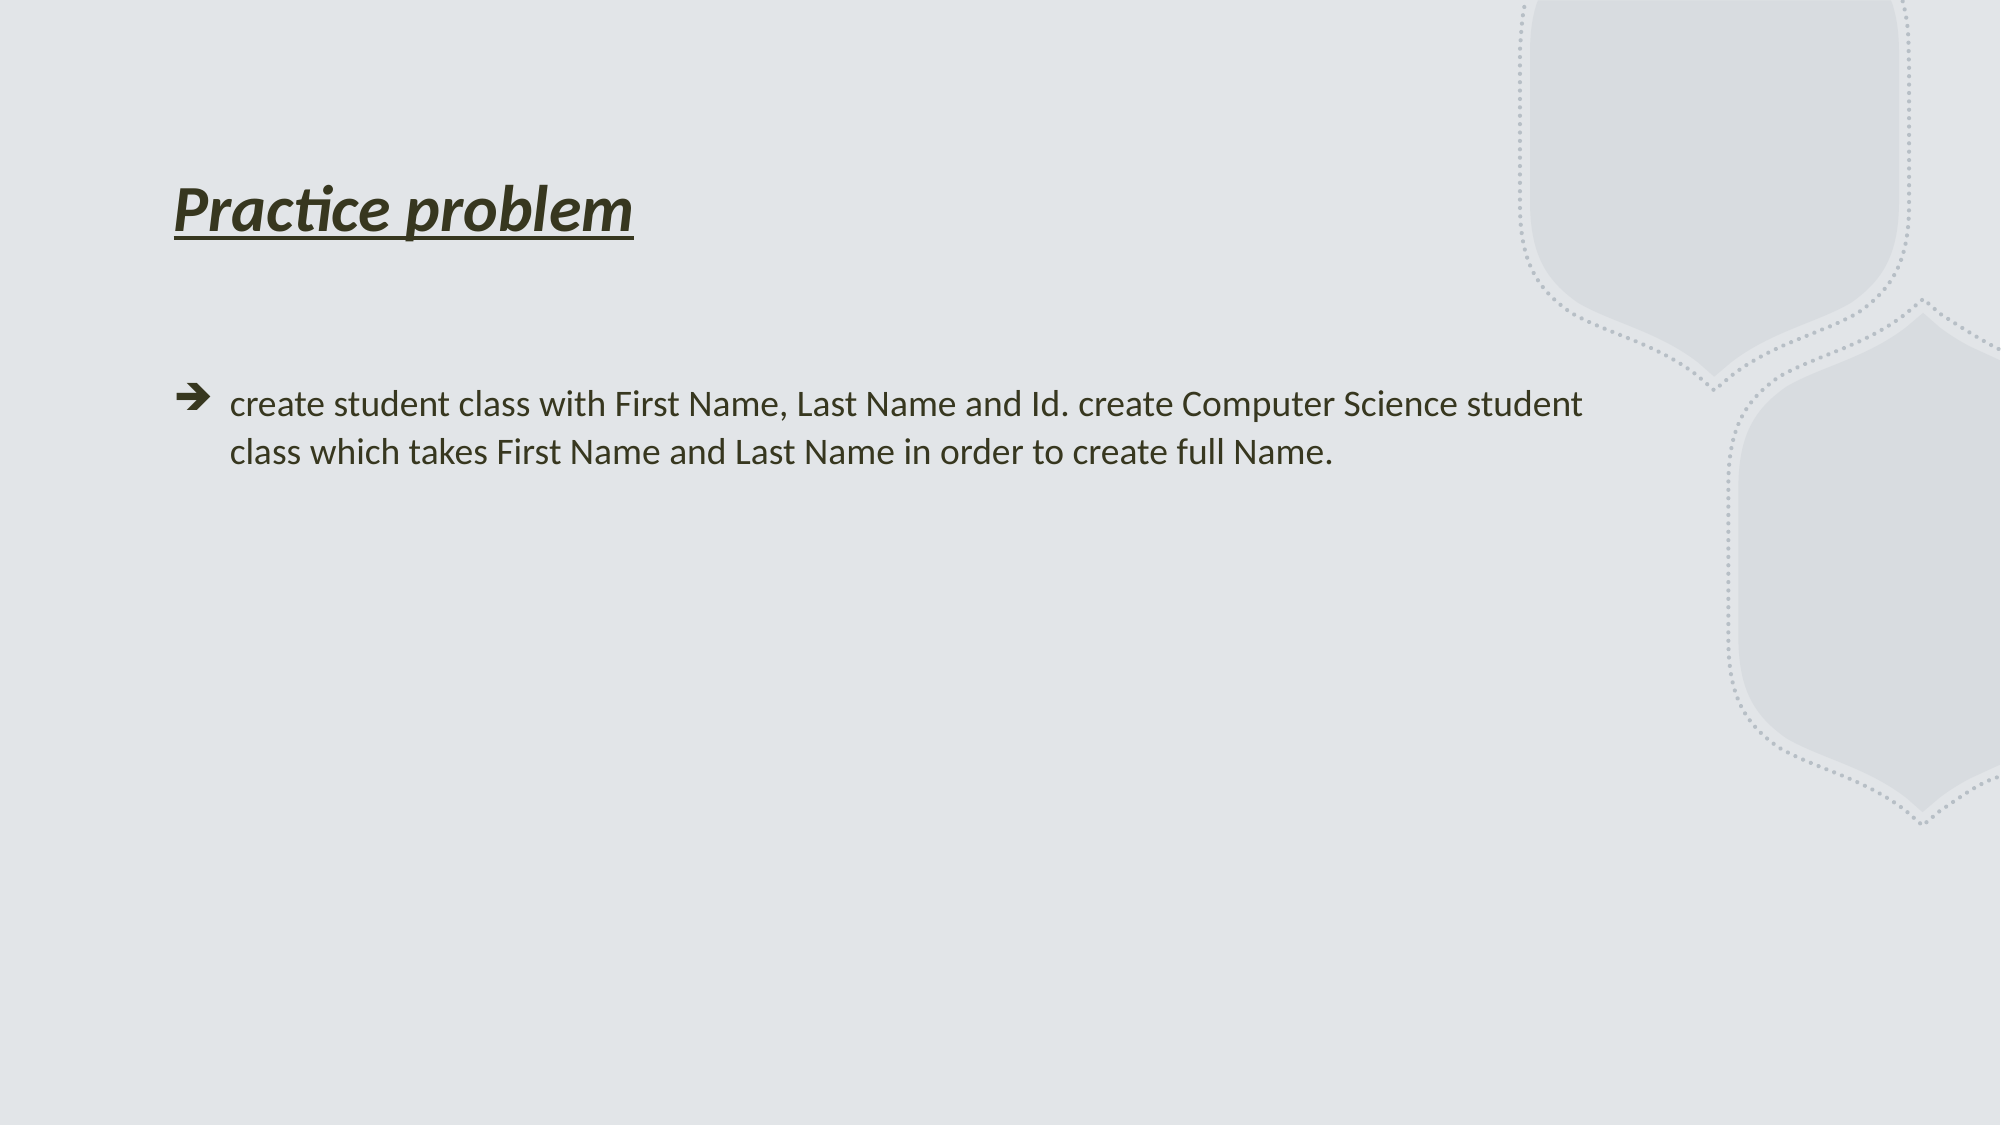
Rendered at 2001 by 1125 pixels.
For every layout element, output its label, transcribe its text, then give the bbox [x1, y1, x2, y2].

list create student class with First Name, Last Name and Id. create Computer Science student class which takes First Name and Last Name in order to create full Name. [158, 368, 1648, 968]
title Practice problem [158, 157, 1648, 332]
